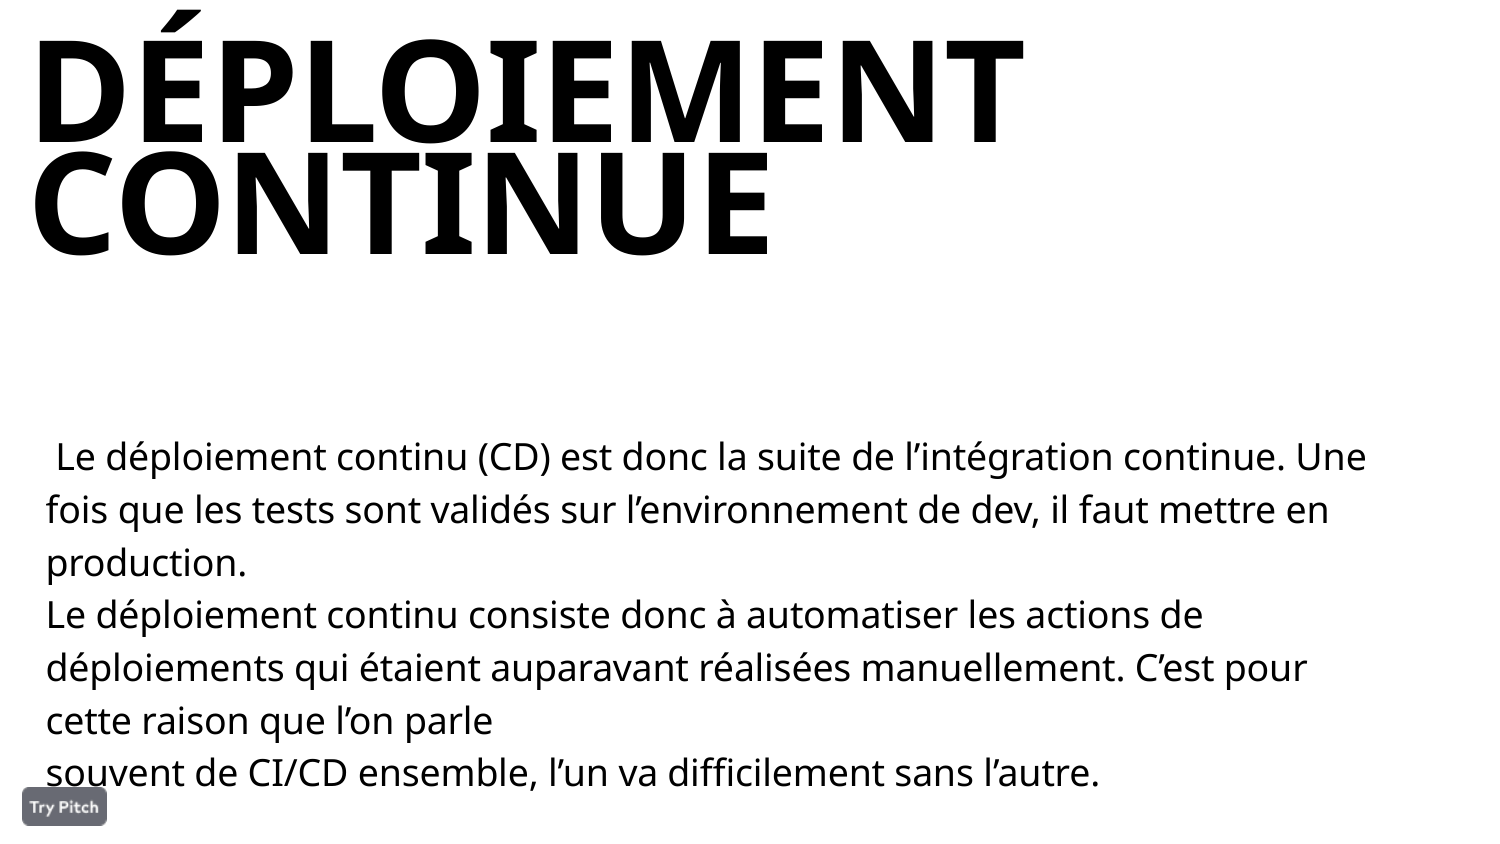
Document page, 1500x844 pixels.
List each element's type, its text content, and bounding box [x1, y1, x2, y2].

picture [22, 787, 107, 826]
text_box Le déploiement continu (CD) est donc la suite de l’intégration continue. Une fois que les tests sont validés sur l’environnement de dev, il faut mettre en production. Le déploiement continu consiste donc à automatiser les actions de déploiements qui étaient auparavant réalisées manuellement. C’est pour cette raison que l’on parle souvent de CI/CD ensemble, l’un va difficilement sans l’autre. [45, 372, 1396, 795]
text_box DÉPLOIEMENT CONTINUE [27, 57, 1378, 283]
